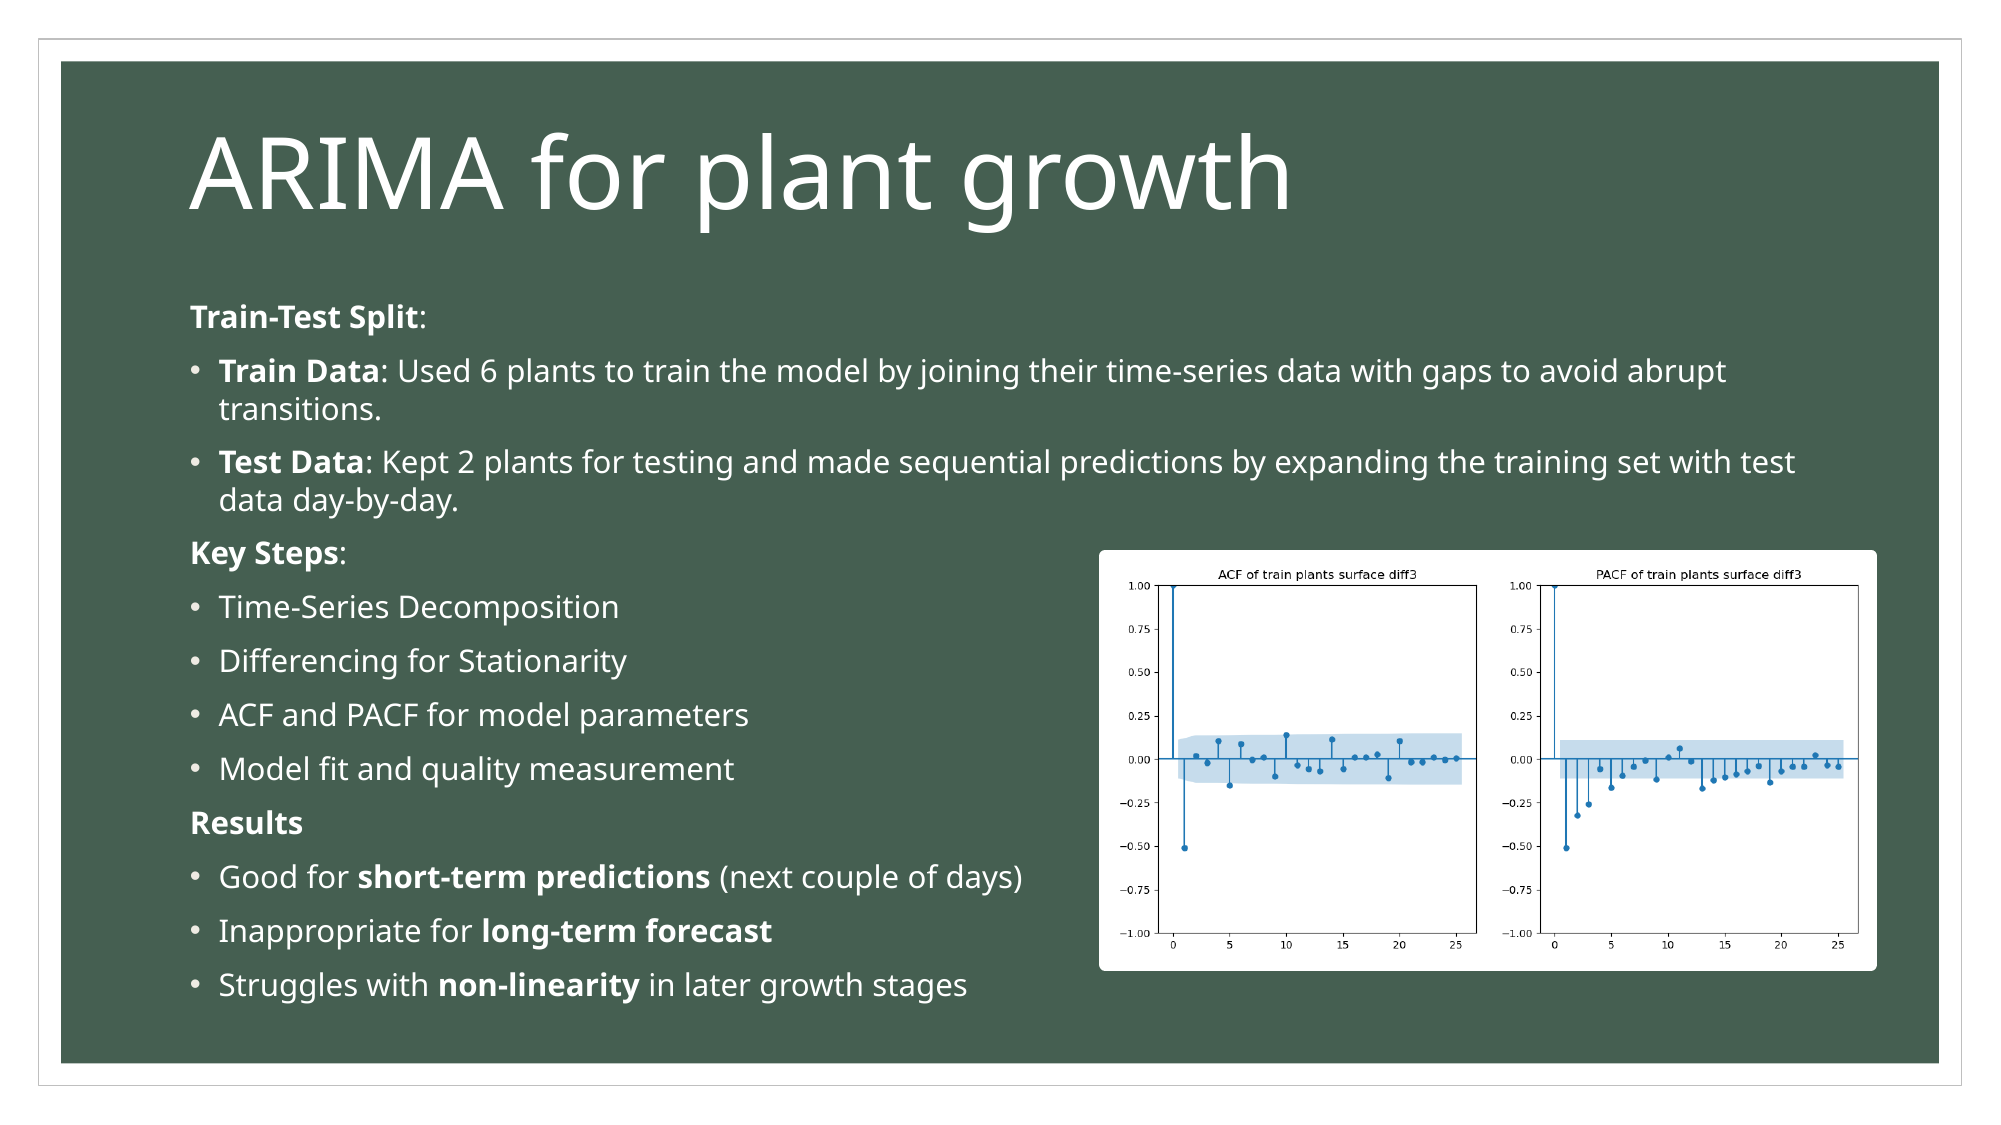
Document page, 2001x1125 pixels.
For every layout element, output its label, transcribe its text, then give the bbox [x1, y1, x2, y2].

picture [1111, 562, 1865, 958]
list Train-Test Split: Train Data: Used 6 plants to train the model by joining their time-series data with gaps to avoid abrupt transitions. Test Data: Kept 2 plants for testing and made sequential predictions by expanding the training set with test data day-by-day. Key Steps: Time-Series Decomposition Differencing for Stationarity ACF and PACF for model parameters Model fit and quality measurement Results Good for short-term predictions (next couple of days) Inappropriate for long-term forecast Struggles with non-linearity in later growth stages [174, 290, 1865, 1017]
title ARIMA for plant growth [174, 65, 1825, 290]
